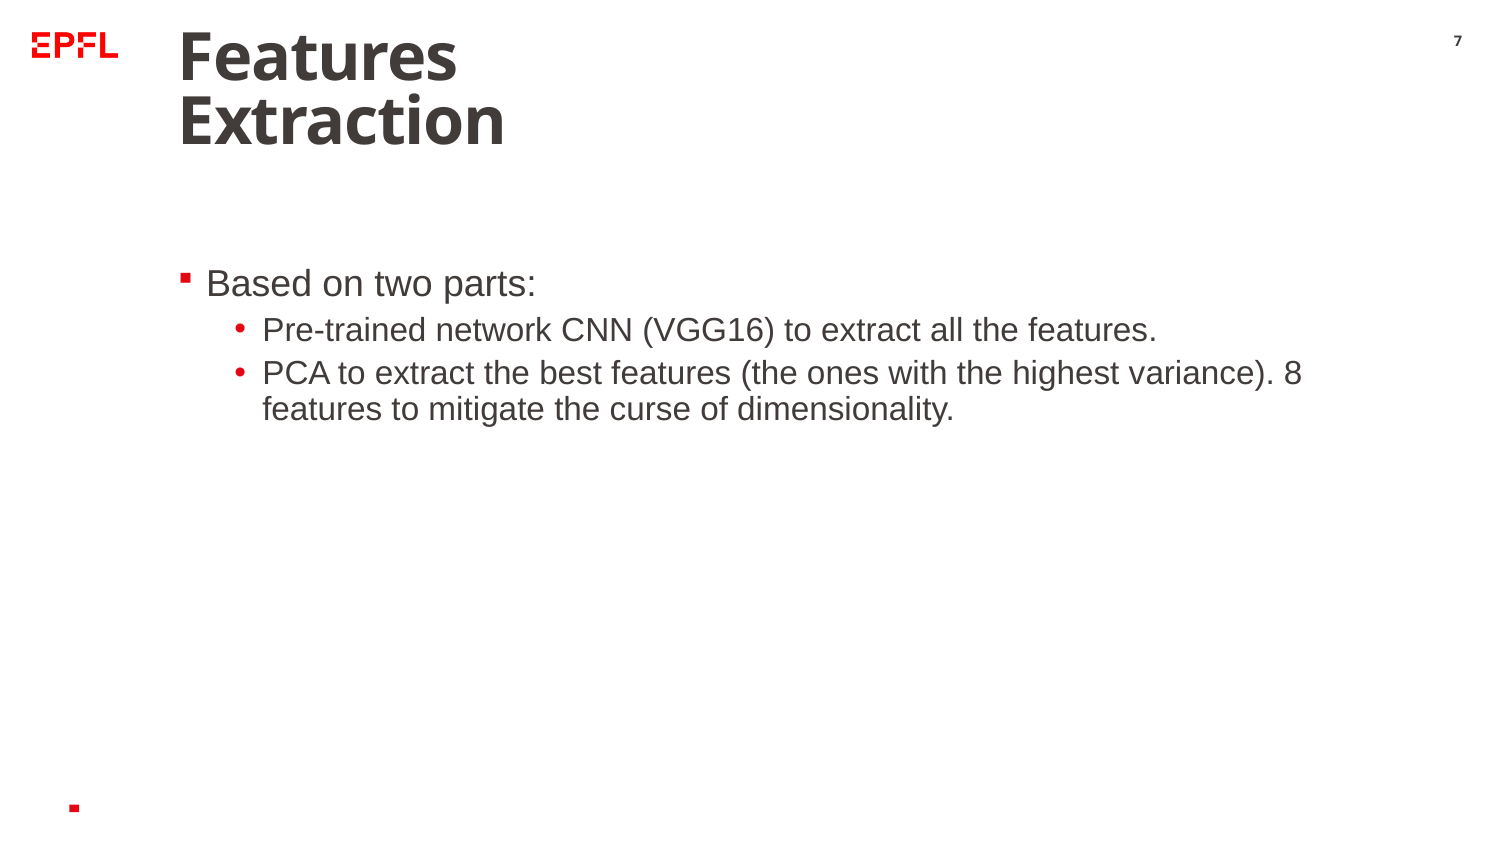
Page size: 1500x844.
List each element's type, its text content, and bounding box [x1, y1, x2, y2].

slide_number 7 [1415, 32, 1500, 59]
picture [21, 21, 129, 69]
title Features Extraction [148, 29, 750, 206]
list Based on two parts: Pre-trained network CNN (VGG16) to extract all the features. PCA to extract the best features (the ones with the highest variance). 8 features to mitigate the curse of dimensionality. [148, 256, 1416, 813]
